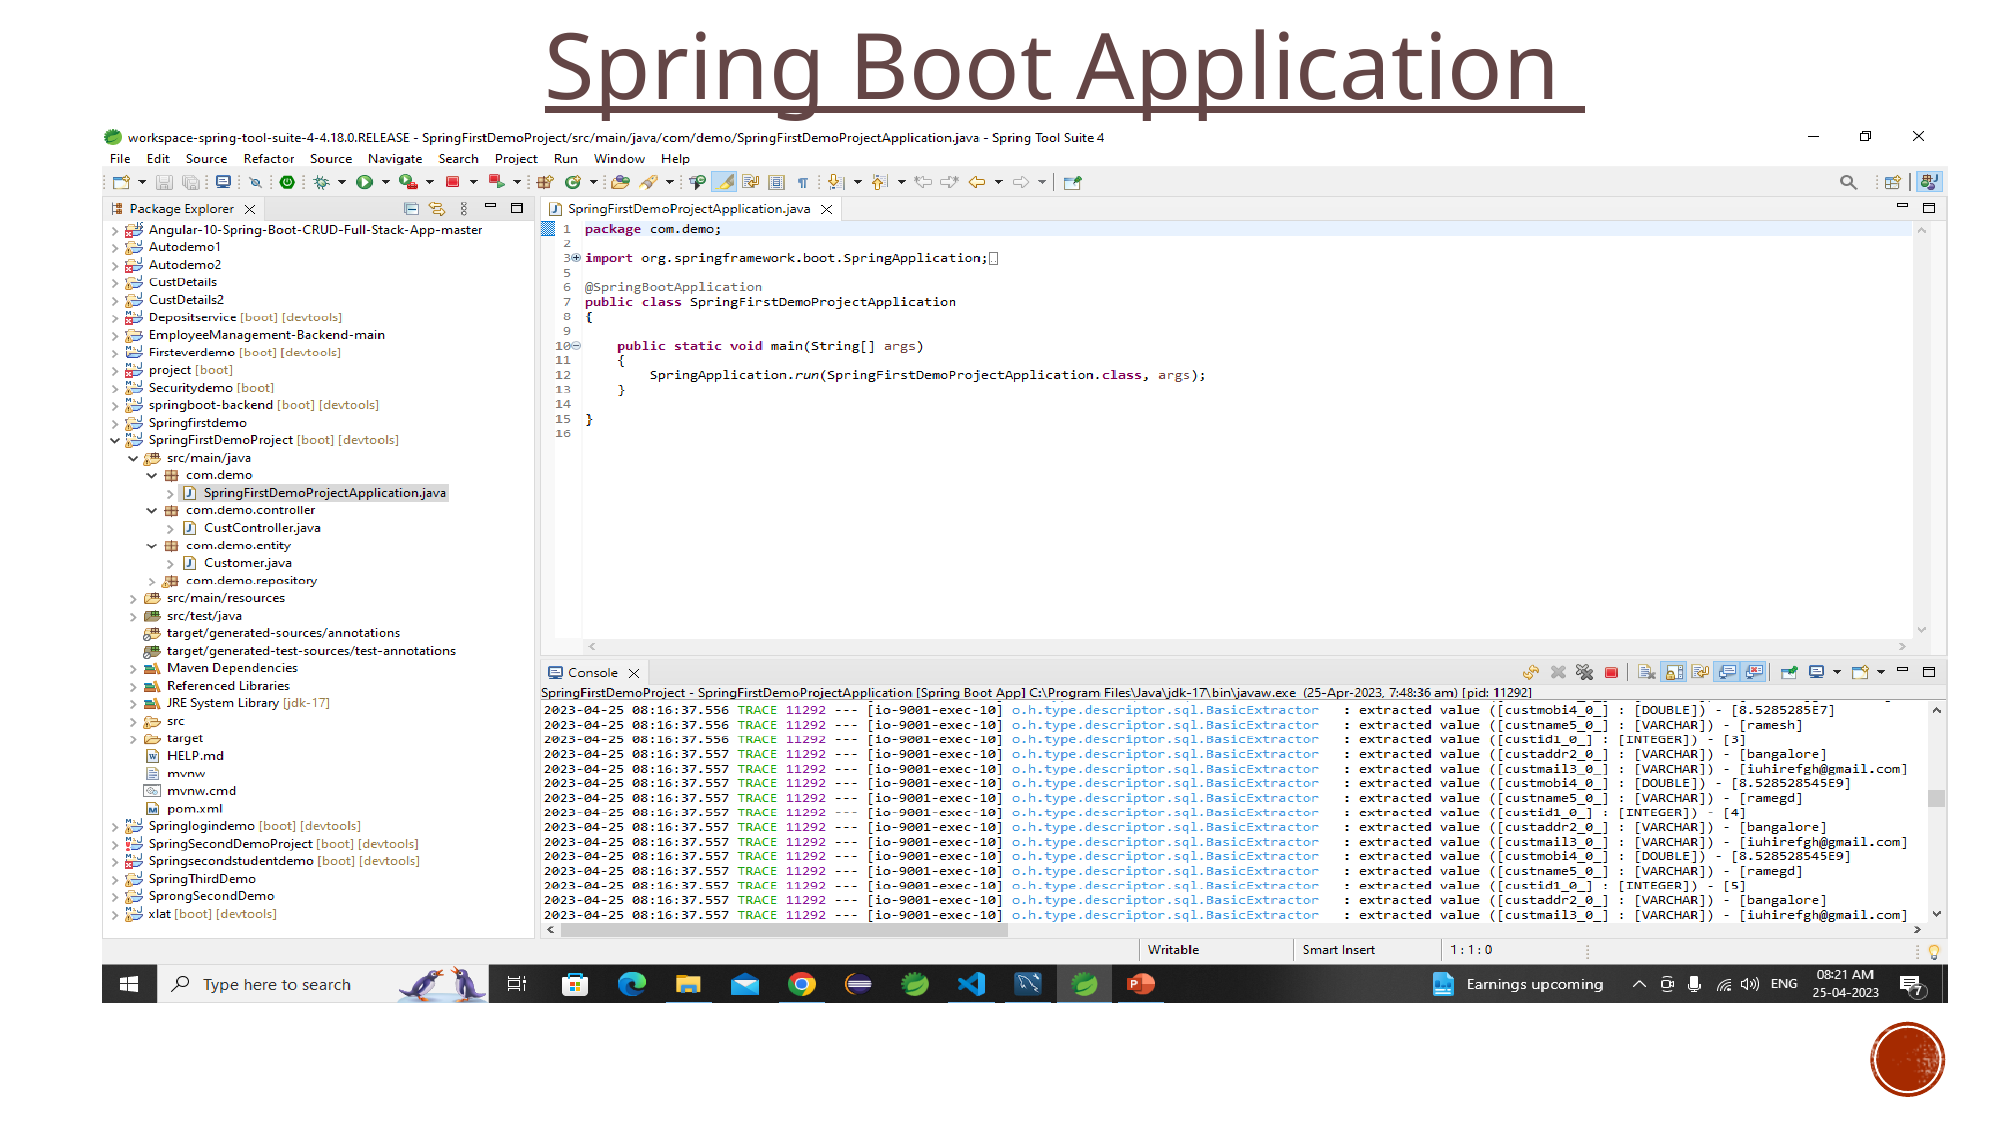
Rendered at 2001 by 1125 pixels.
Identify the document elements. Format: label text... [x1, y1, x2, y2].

text_box Spring Boot Application [529, 0, 1600, 125]
picture [103, 126, 1947, 1001]
